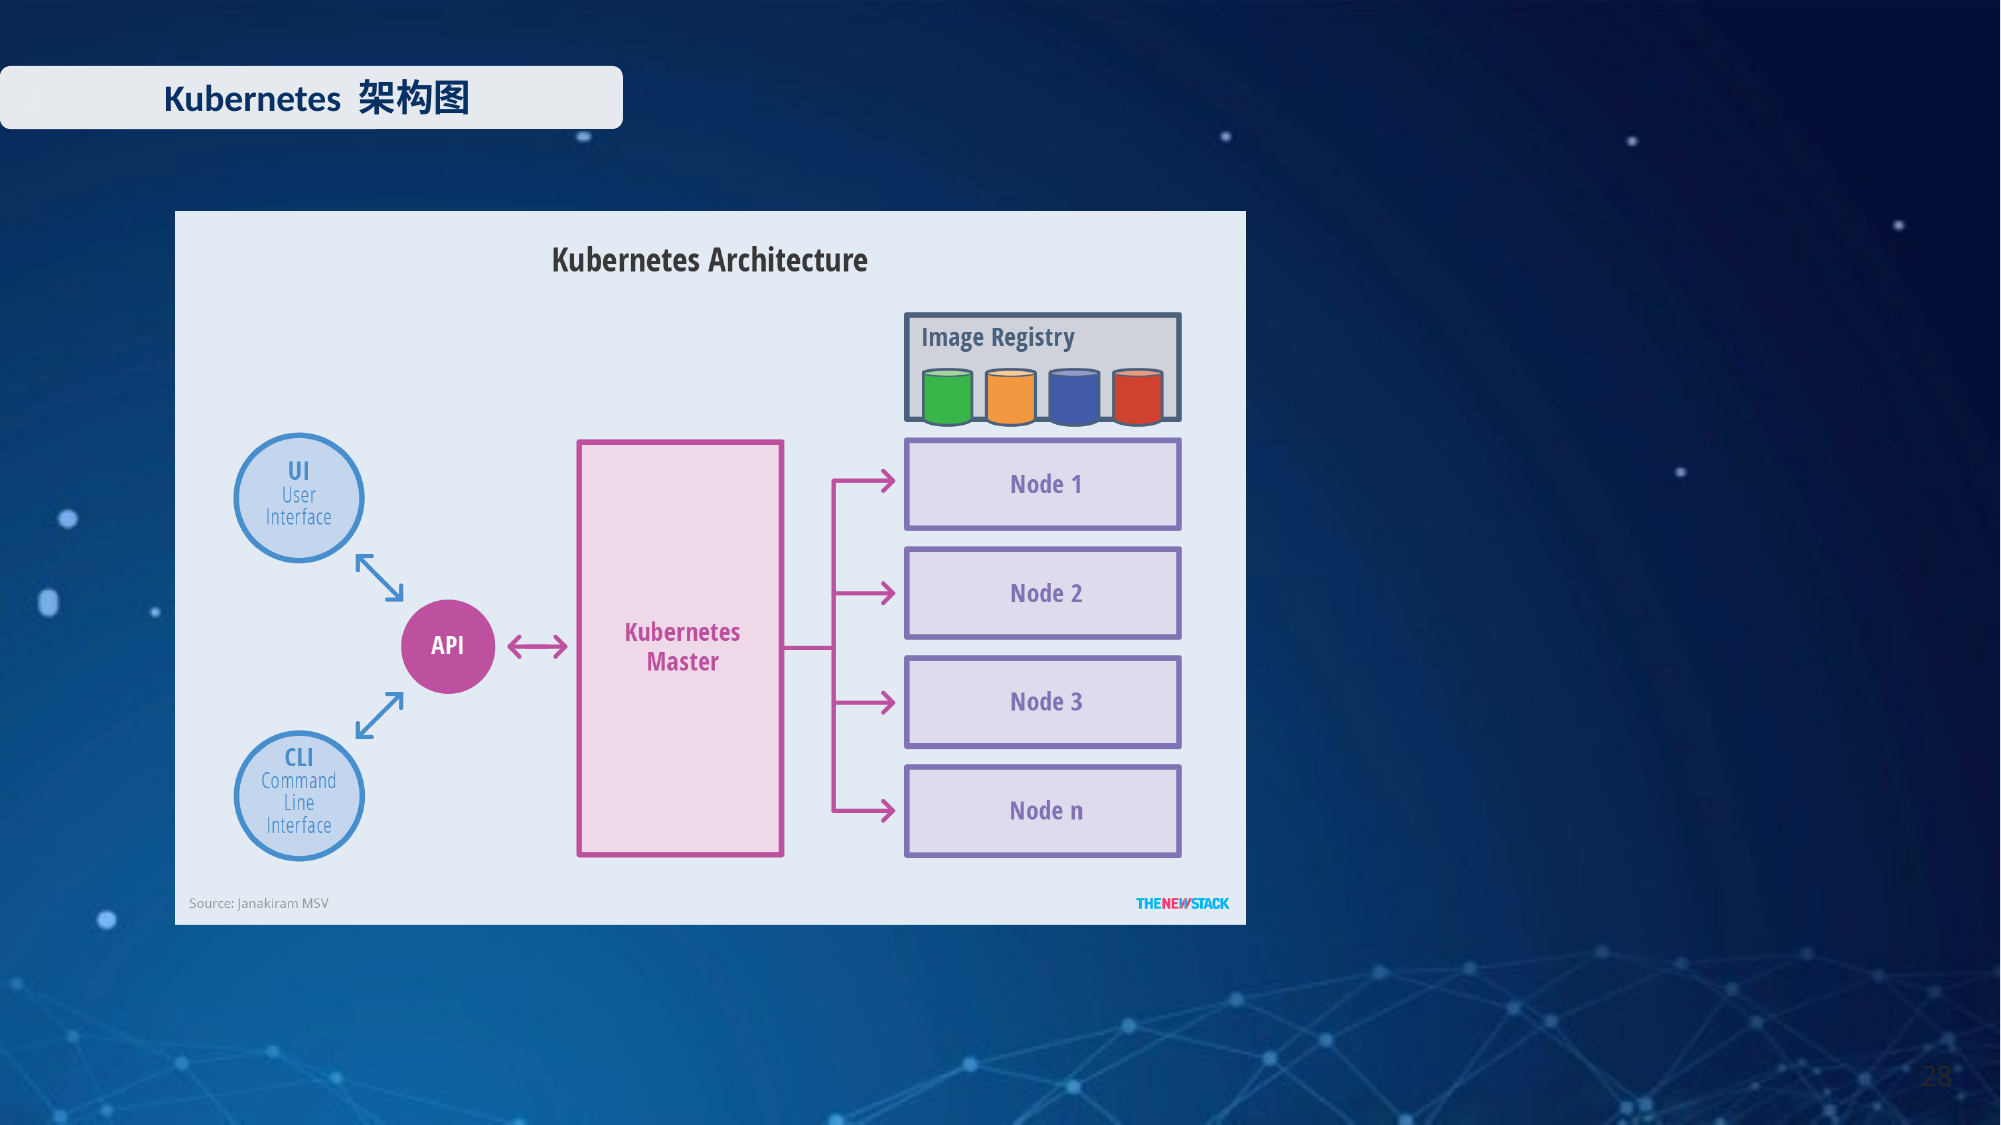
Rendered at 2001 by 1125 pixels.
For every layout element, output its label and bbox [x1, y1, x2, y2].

text_box [0, 65, 623, 130]
picture [0, 0, 2001, 1125]
